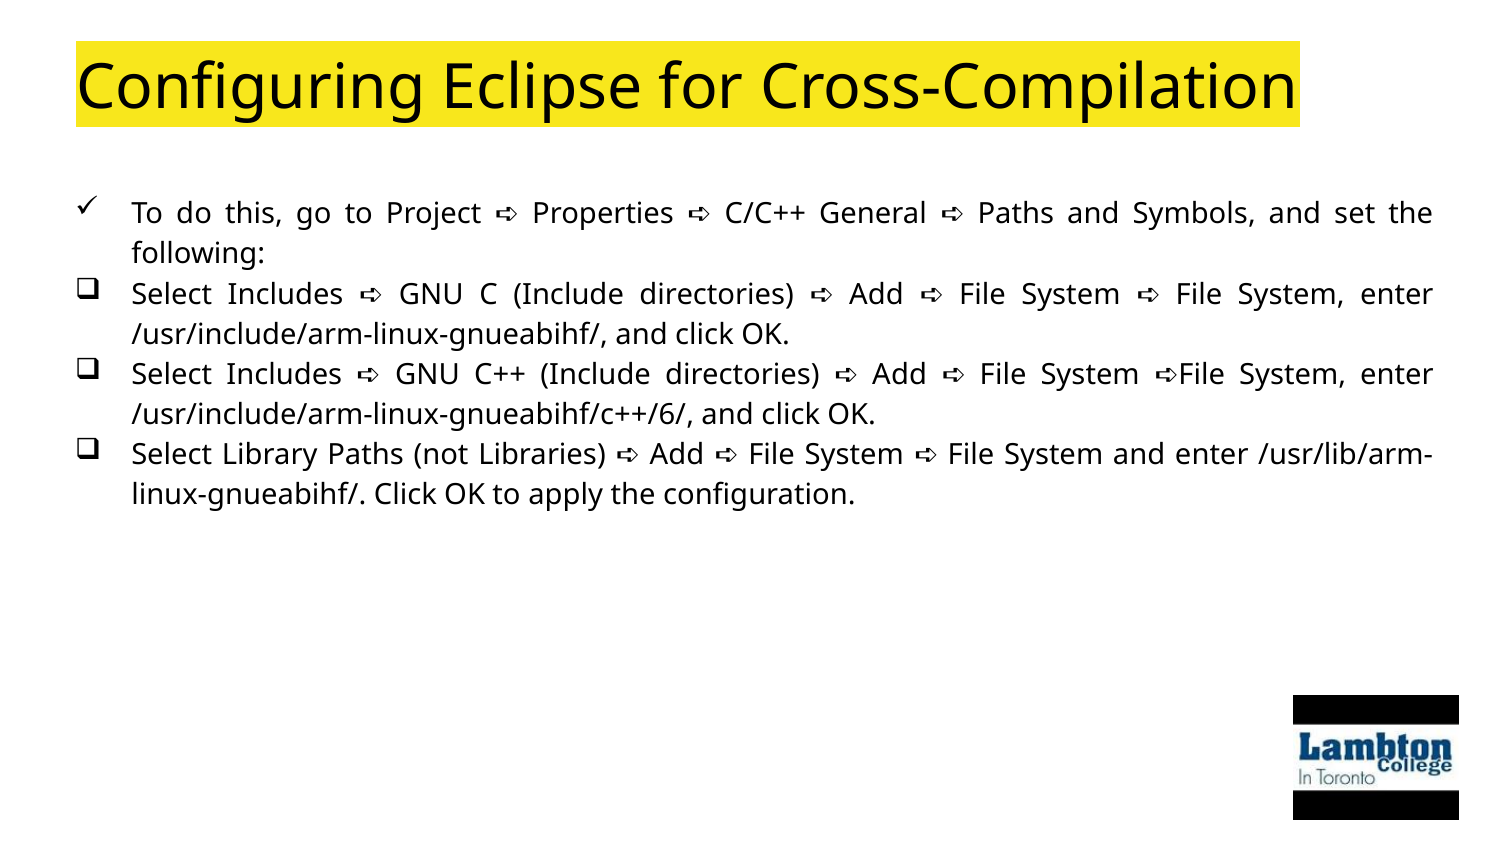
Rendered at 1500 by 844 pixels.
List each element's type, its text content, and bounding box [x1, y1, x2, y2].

list To do this, go to Project ➪ Properties ➪ C/C++ General ➪ Paths and Symbols, and set the following: Select Includes ➪ GNU C (Include directories) ➪ Add ➪ File System ➪ File System, enter /usr/include/arm-linux-gnueabihf/, and click OK. Select Includes ➪ GNU C++ (Include directories) ➪ Add ➪ File System ➪File System, enter /usr/include/arm-linux-gnueabihf/c++/6/, and click OK. Select Library Paths (not Libraries) ➪ Add ➪ File System ➪ File System and enter /usr/lib/arm-linux-gnueabihf/. Click OK to apply the configuration. [41, 174, 1450, 844]
title Configuring Eclipse for Cross-Compilation [60, 30, 1459, 125]
picture [1293, 694, 1459, 820]
